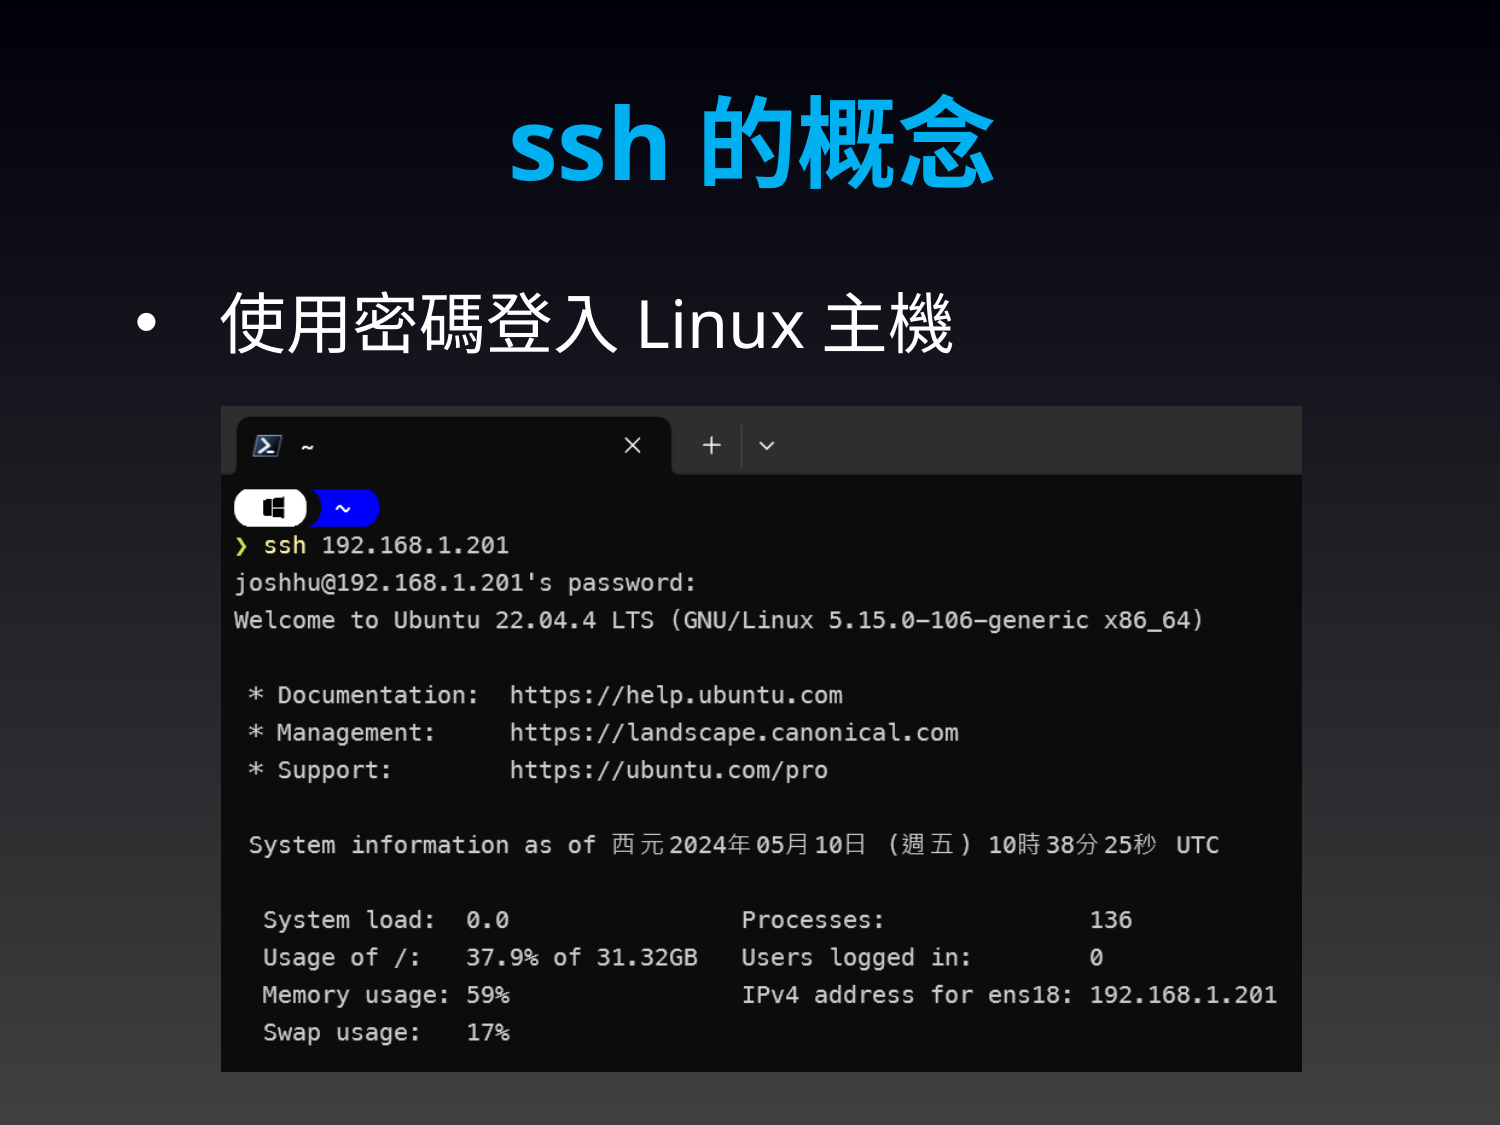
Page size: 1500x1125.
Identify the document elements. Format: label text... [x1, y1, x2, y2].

text_box ssh的概念 [493, 53, 1119, 216]
text_box 使用密碼登入Linux主機 [120, 274, 1446, 369]
picture [220, 406, 1302, 1073]
